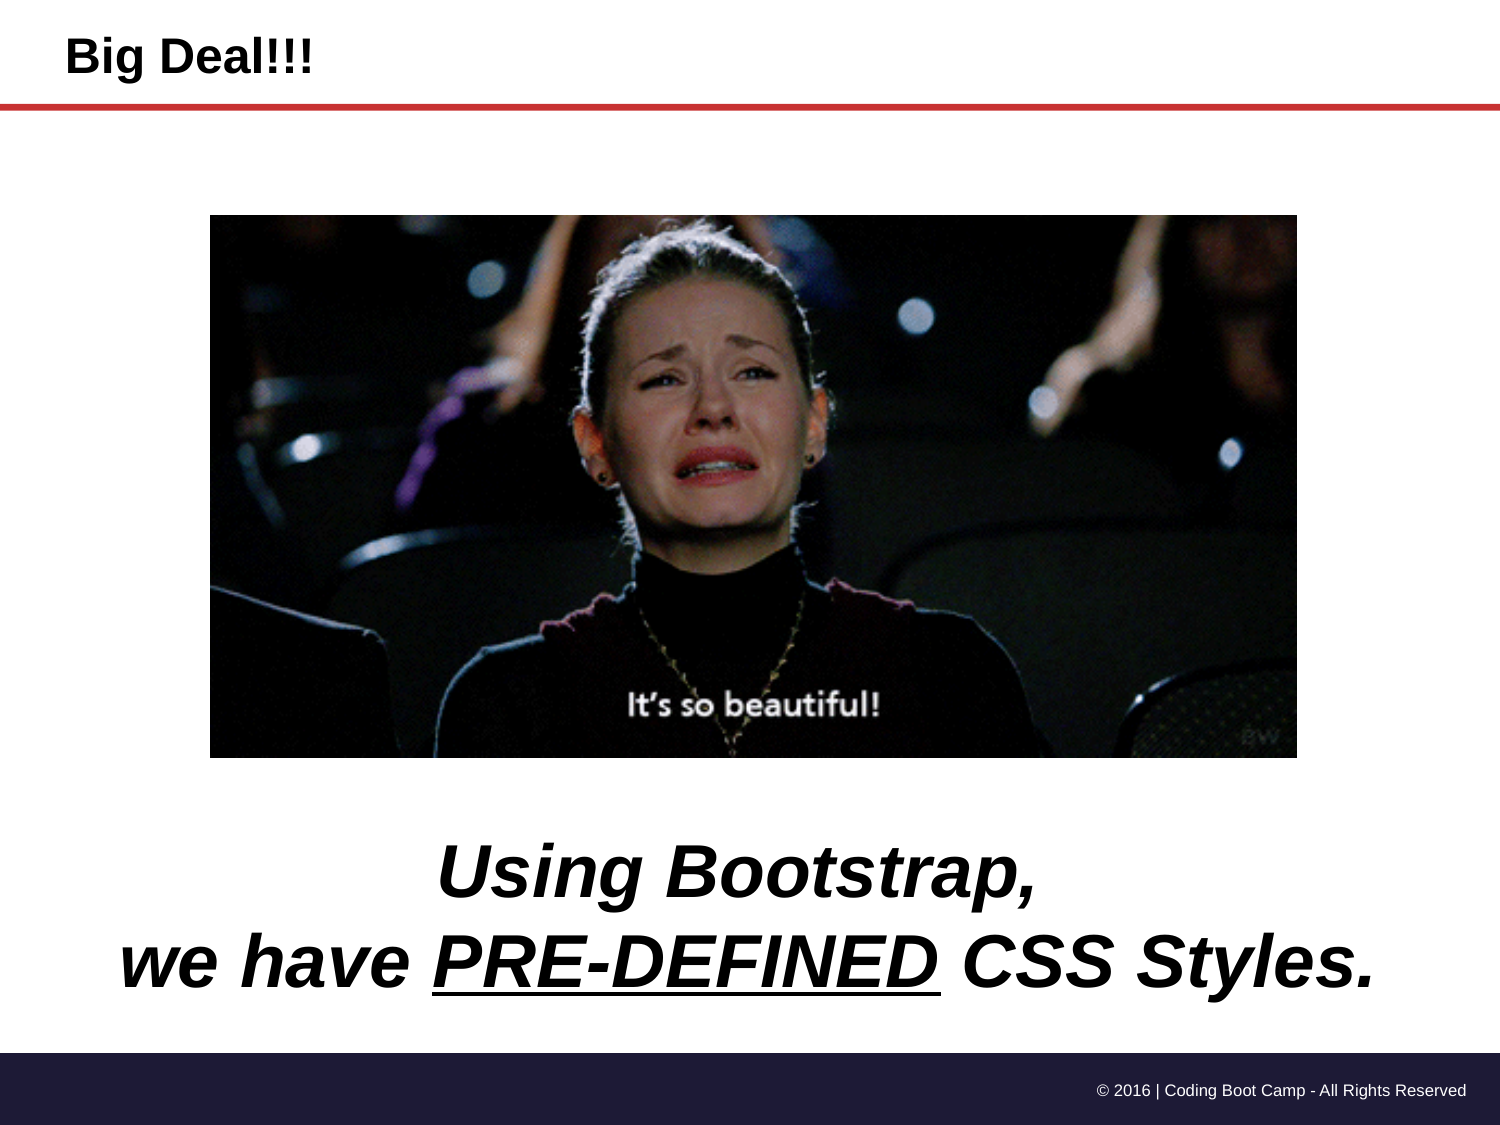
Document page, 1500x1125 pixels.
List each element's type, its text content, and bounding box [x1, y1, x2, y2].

text_box Big Deal!!! [50, 0, 948, 108]
picture [210, 214, 1297, 759]
text_box Using Bootstrap, we have PRE-DEFINED CSS Styles. [49, 824, 1448, 1000]
